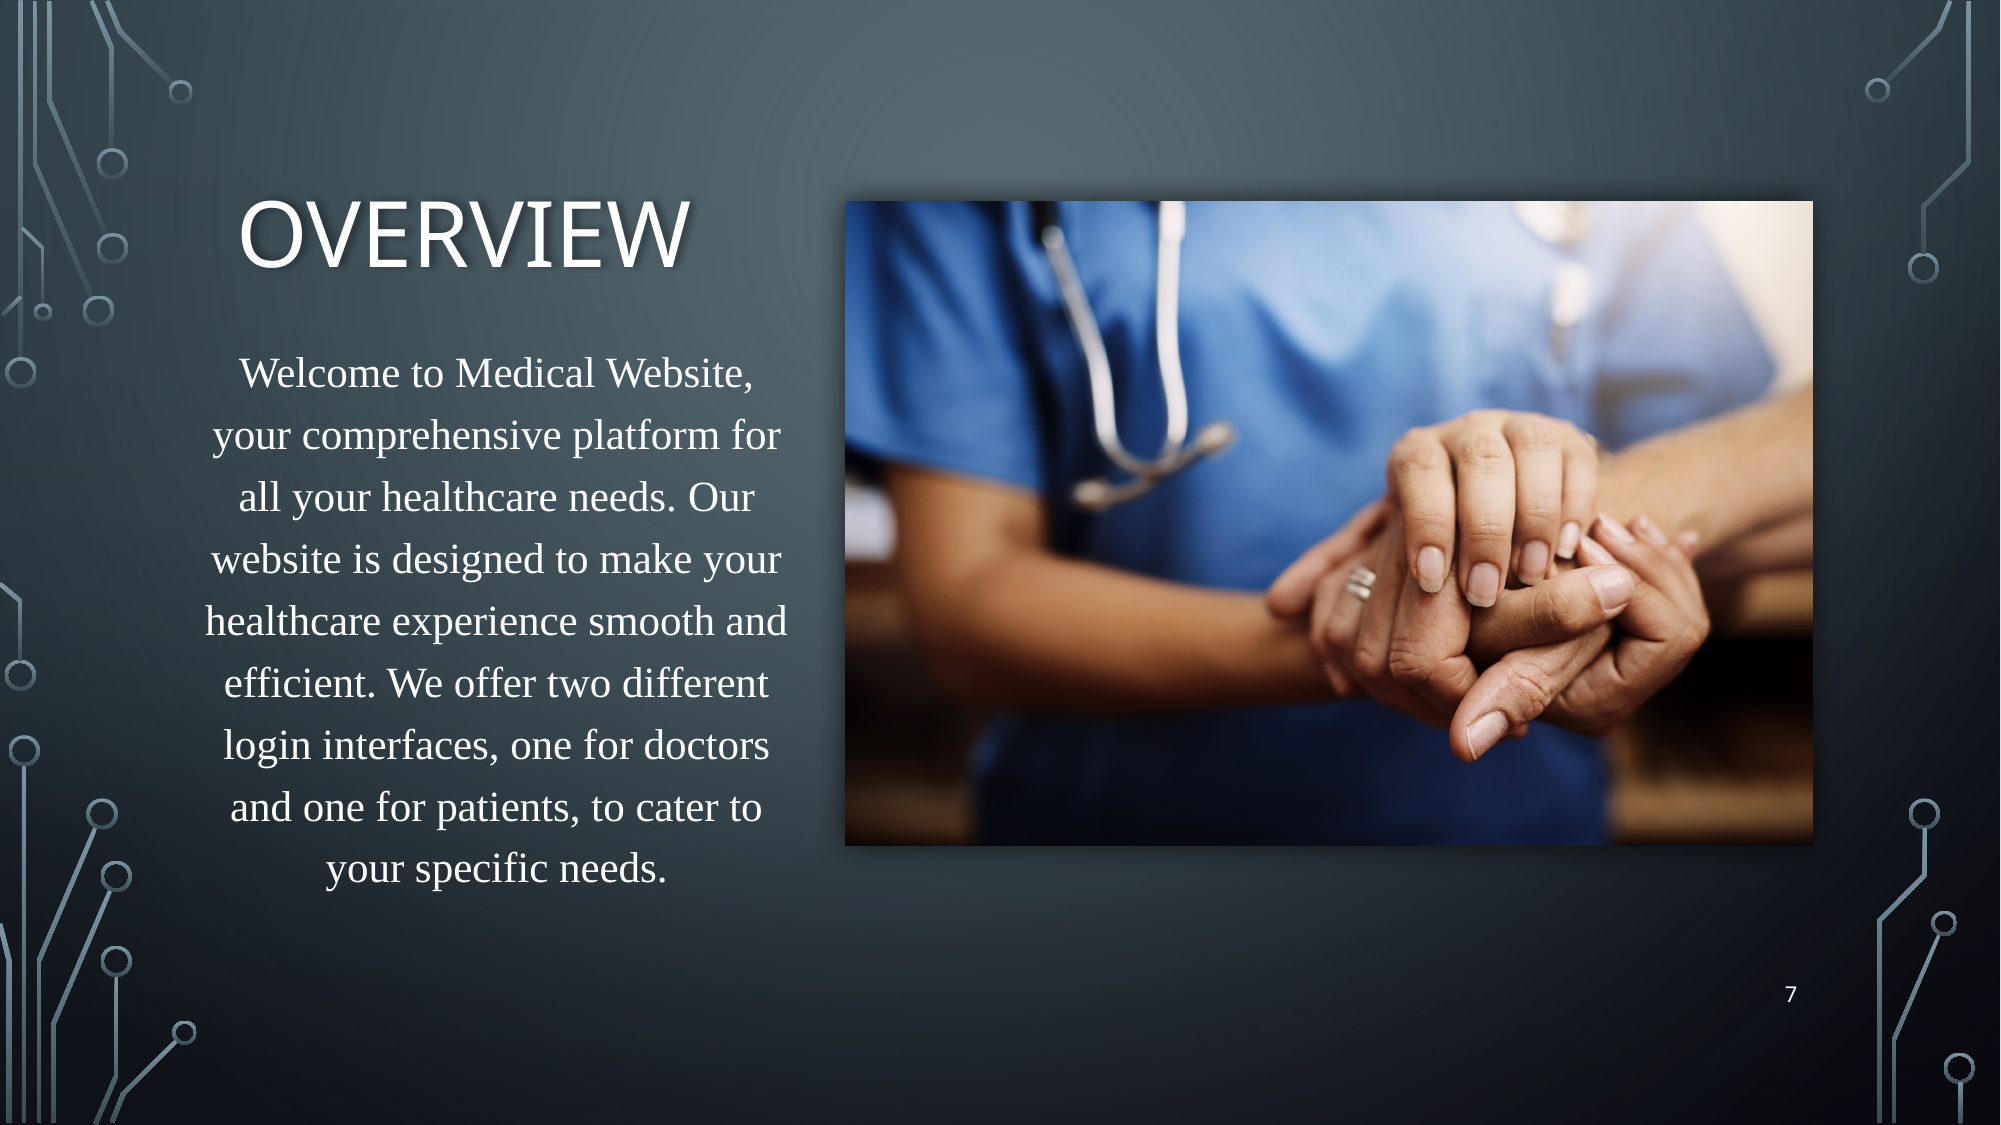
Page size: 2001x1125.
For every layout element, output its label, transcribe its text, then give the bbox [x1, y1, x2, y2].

slide_number 7 [1685, 965, 1813, 1025]
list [845, 200, 1813, 847]
list Welcome to Medical Website, your comprehensive platform for all your healthcare needs. Our website is designed to make your healthcare experience smooth and efficient. We offer two different login interfaces, one for doctors and one for patients, to cater to your specific needs. [180, 327, 814, 908]
title Overview [147, 25, 781, 295]
